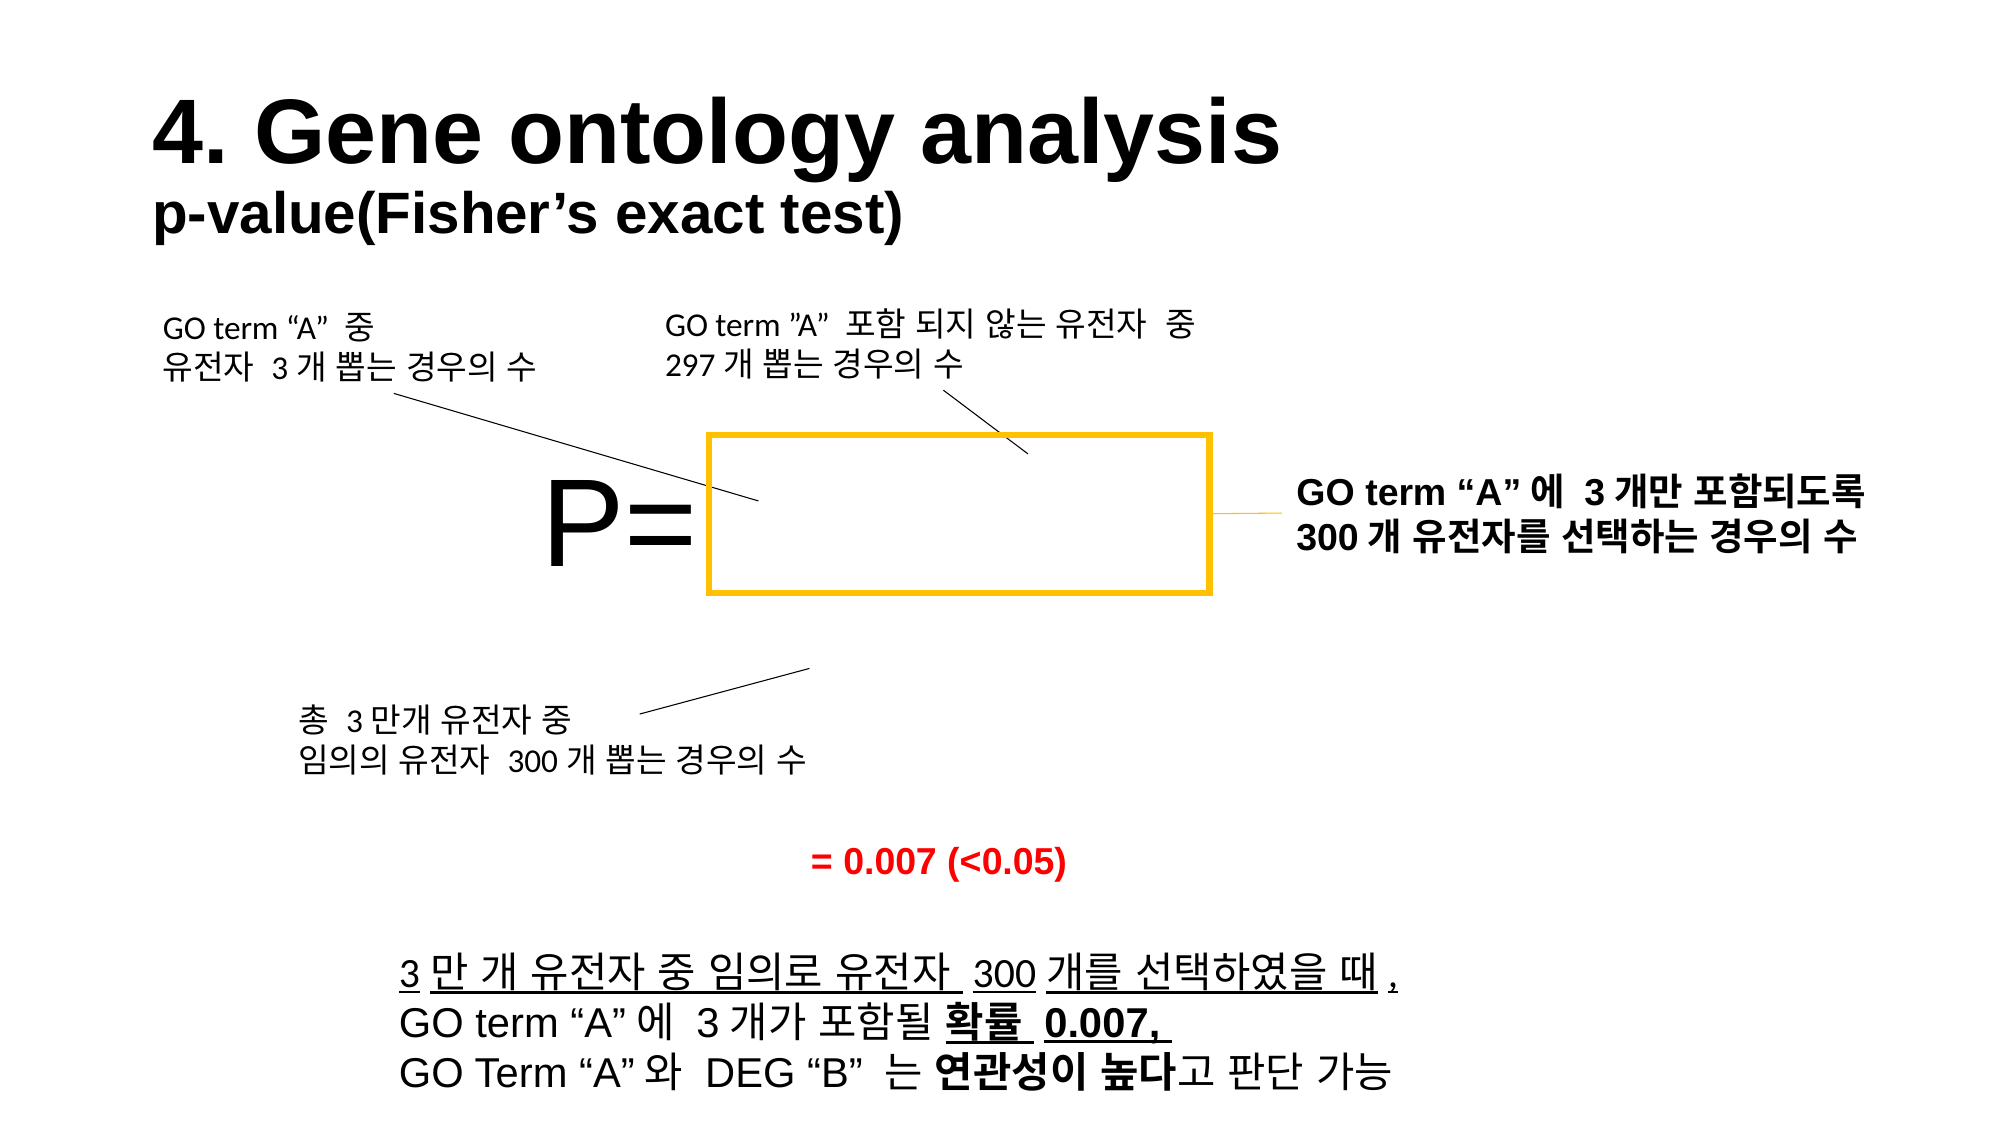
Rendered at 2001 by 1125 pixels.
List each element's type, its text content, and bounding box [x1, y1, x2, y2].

text_box GO term ”A” 포함 되지 않는 유전자 중 297개 뽑는 경우의 수 [650, 295, 1237, 391]
text_box 3만 개 유전자 중 임의로 유전자 300개를 선택하였을 때, GO term “A”에 3개가 포함될 확률 0.007, GO Term “A”와 DEG “B” 는 연관성이 높다고 판단 가능 [384, 938, 1711, 1104]
text_box 총 3만개 유전자 중 임의의 유전자 300개 뽑는 경우의 수 [283, 691, 913, 787]
text_box [708, 434, 1210, 594]
text_box GO term “A”에 3개만 포함되도록 300개 유전자를 선택하는 경우의 수 [1281, 460, 1882, 566]
title 4. Gene ontology analysis p-value(Fisher’s exact test) [137, 56, 1863, 275]
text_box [639, 668, 810, 715]
text_box = 0.007 (<0.05) [796, 829, 1144, 889]
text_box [943, 391, 1028, 454]
text_box GO term “A” 중 유전자 3개 뽑는 경우의 수 [148, 298, 640, 394]
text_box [393, 394, 759, 501]
